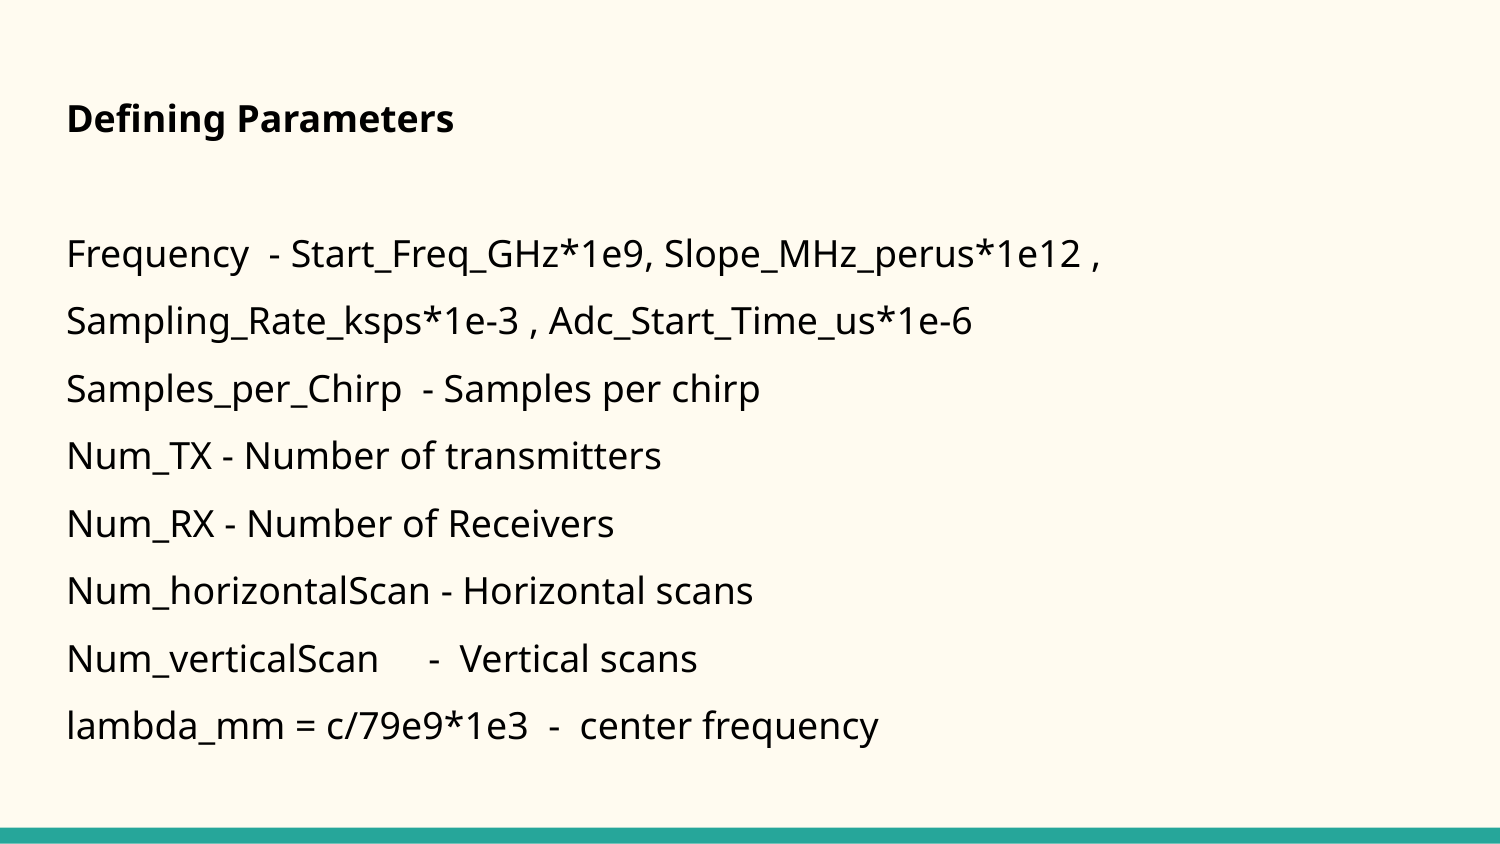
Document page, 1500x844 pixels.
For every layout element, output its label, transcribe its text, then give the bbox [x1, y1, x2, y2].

list Frequency - Start_Freq_GHz*1e9, Slope_MHz_perus*1e12 , Sampling_Rate_ksps*1e-3 , Adc_Start_Time_us*1e-6 Samples_per_Chirp - Samples per chirp Num_TX - Number of transmitters Num_RX - Number of Receivers Num_horizontalScan - Horizontal scans Num_verticalScan - Vertical scans lambda_mm = c/79e9*1e3 - center frequency [51, 192, 1449, 750]
title Defining Parameters [51, 72, 1449, 174]
